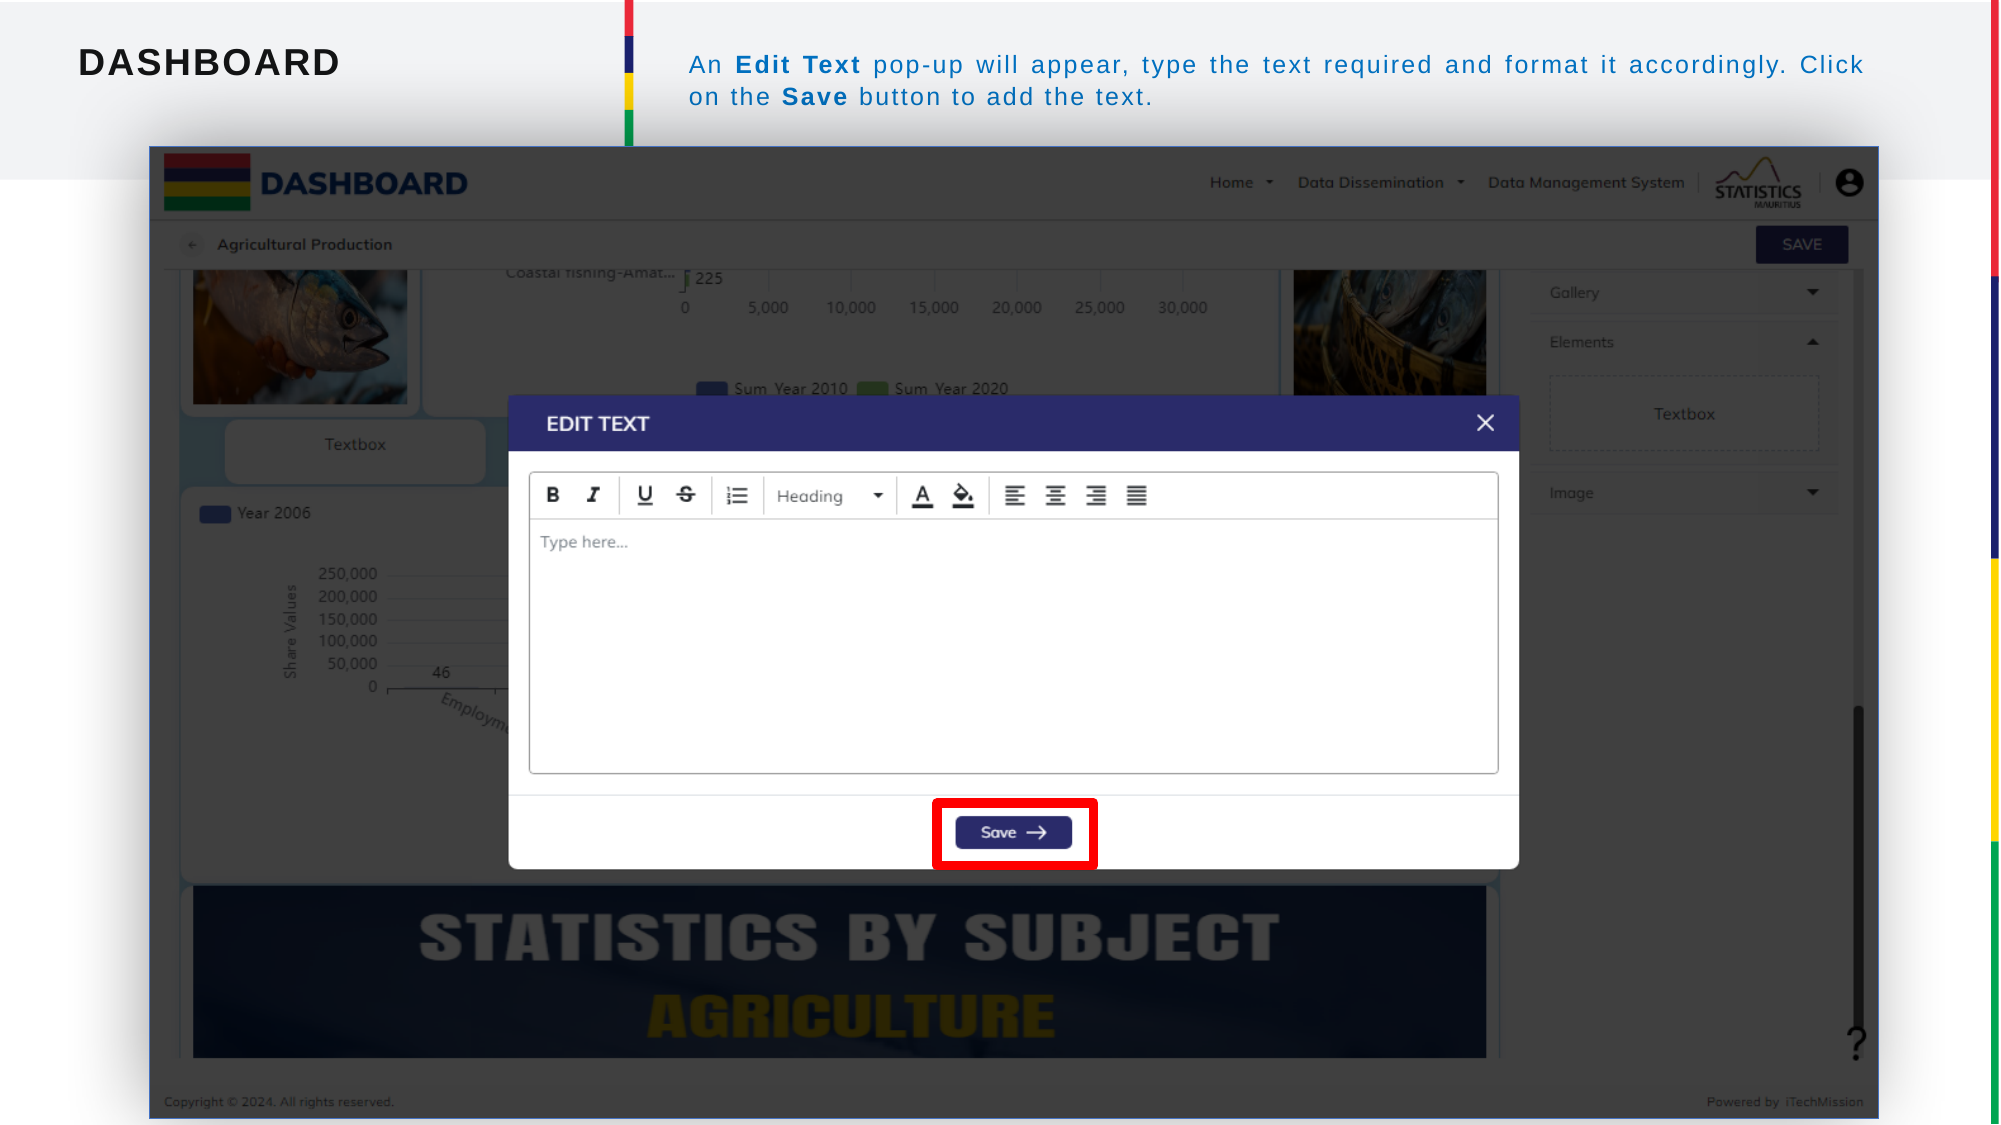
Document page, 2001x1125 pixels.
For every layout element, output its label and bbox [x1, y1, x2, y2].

text_box [0, 1, 624, 181]
picture [149, 146, 1879, 1119]
text_box [634, 1, 1991, 181]
text_box [624, 0, 634, 146]
text_box [1991, 0, 1999, 1124]
text_box [63, 37, 624, 119]
text_box [634, 37, 1883, 119]
